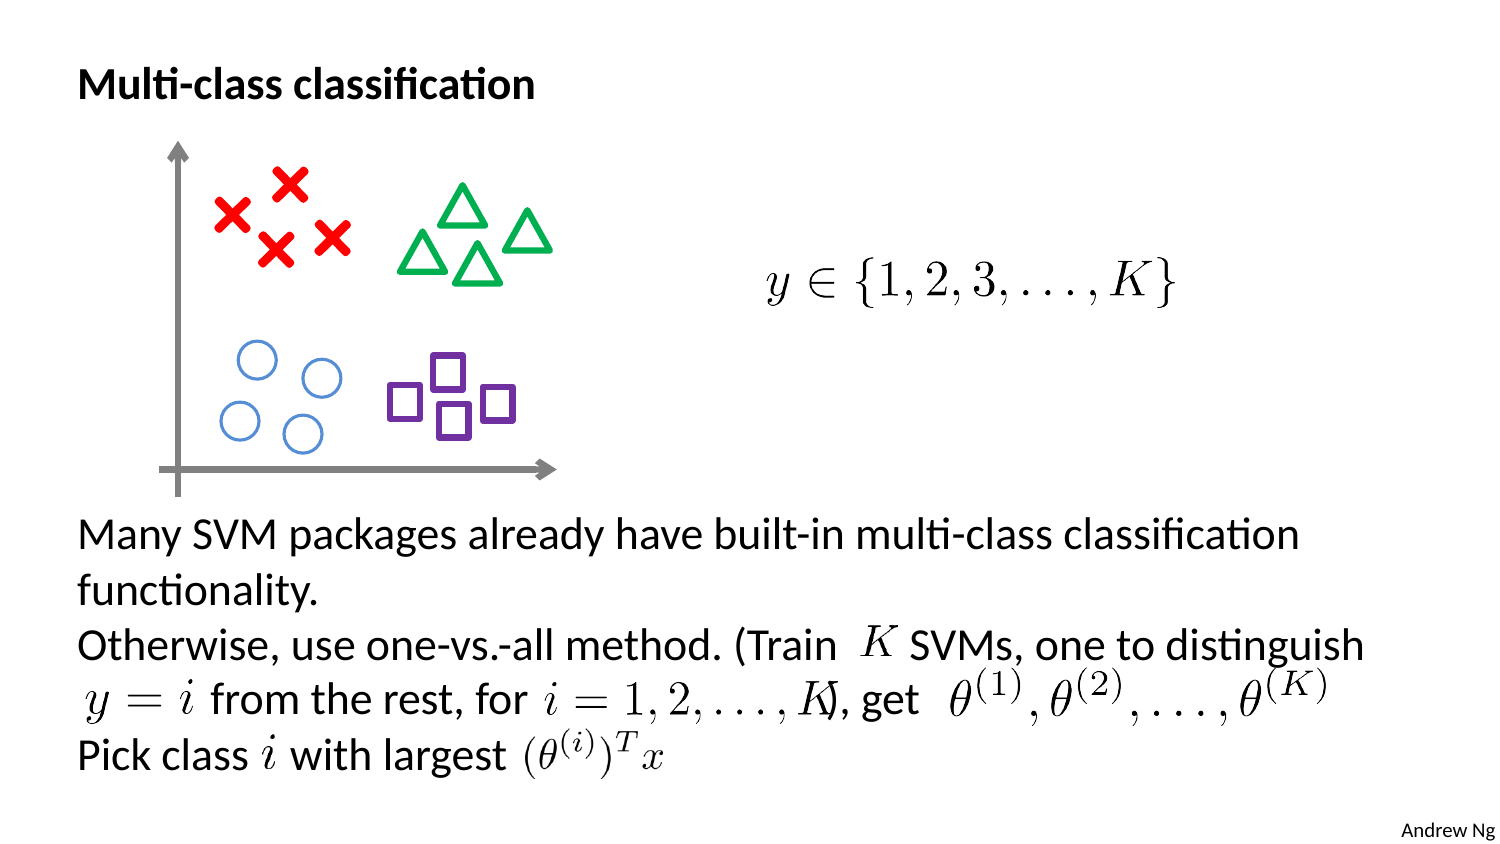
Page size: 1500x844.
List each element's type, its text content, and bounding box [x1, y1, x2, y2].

picture [85, 679, 193, 724]
text_box [453, 240, 502, 286]
text_box [431, 354, 465, 392]
text_box [215, 197, 250, 233]
text_box [388, 383, 422, 421]
text_box [315, 220, 350, 256]
text_box [218, 400, 262, 443]
text_box [502, 208, 552, 253]
text_box [281, 413, 325, 456]
text_box Multi-class classification [62, 46, 1425, 117]
text_box [438, 183, 488, 228]
text_box Many SVM packages already have built-in multi-class classification functionality. Otherwise, use one-vs.-all method. (Train SVMs, one to distinguish from the rest, for ), get Pick class with largest [62, 496, 1425, 787]
text_box [481, 385, 515, 423]
text_box [398, 229, 447, 274]
text_box [236, 339, 279, 382]
picture [949, 667, 1326, 726]
picture [765, 257, 1175, 308]
text_box [258, 232, 294, 267]
picture [860, 625, 899, 656]
text_box [300, 357, 344, 400]
picture [524, 728, 663, 780]
picture [544, 681, 838, 724]
text_box [273, 167, 308, 202]
text_box [437, 402, 471, 440]
picture [261, 734, 276, 769]
